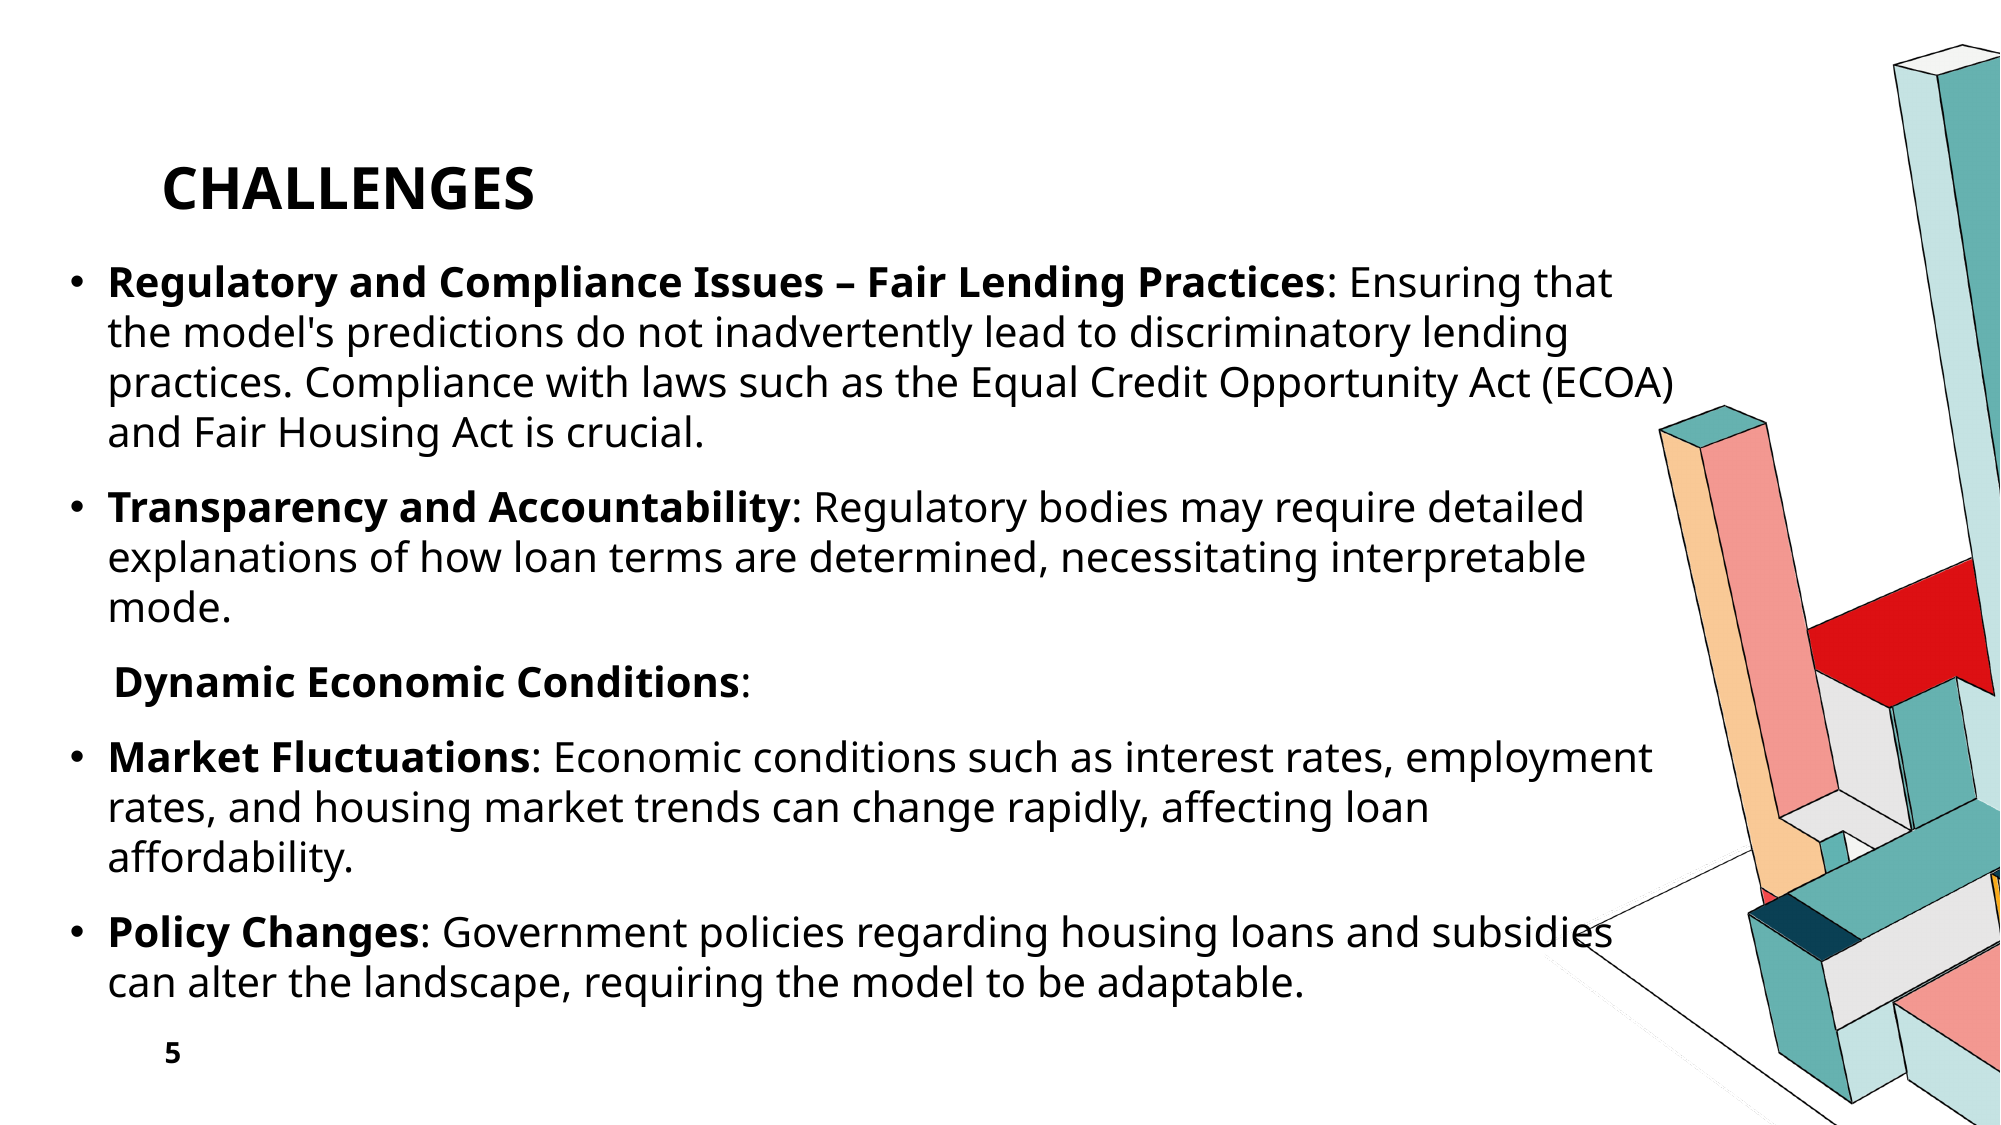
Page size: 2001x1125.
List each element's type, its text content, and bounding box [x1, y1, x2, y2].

list Regulatory and Compliance Issues – Fair Lending Practices: Ensuring that the model's predictions do not inadvertently lead to discriminatory lending practices. Compliance with laws such as the Equal Credit Opportunity Act (ECOA) and Fair Housing Act is crucial. Transparency and Accountability: Regulatory bodies may require detailed explanations of how loan terms are determined, necessitating interpretable mode. Dynamic Economic Conditions: Market Fluctuations: Economic conditions such as interest rates, employment rates, and housing market trends can change rapidly, affecting loan affordability. Policy Changes: Government policies regarding housing loans and subsidies can alter the landscape, requiring the model to be adaptable. [55, 248, 1692, 1055]
slide_number 5 [149, 1024, 588, 1085]
title CHALLENGES [146, 11, 1508, 230]
picture [1544, 43, 2000, 1125]
